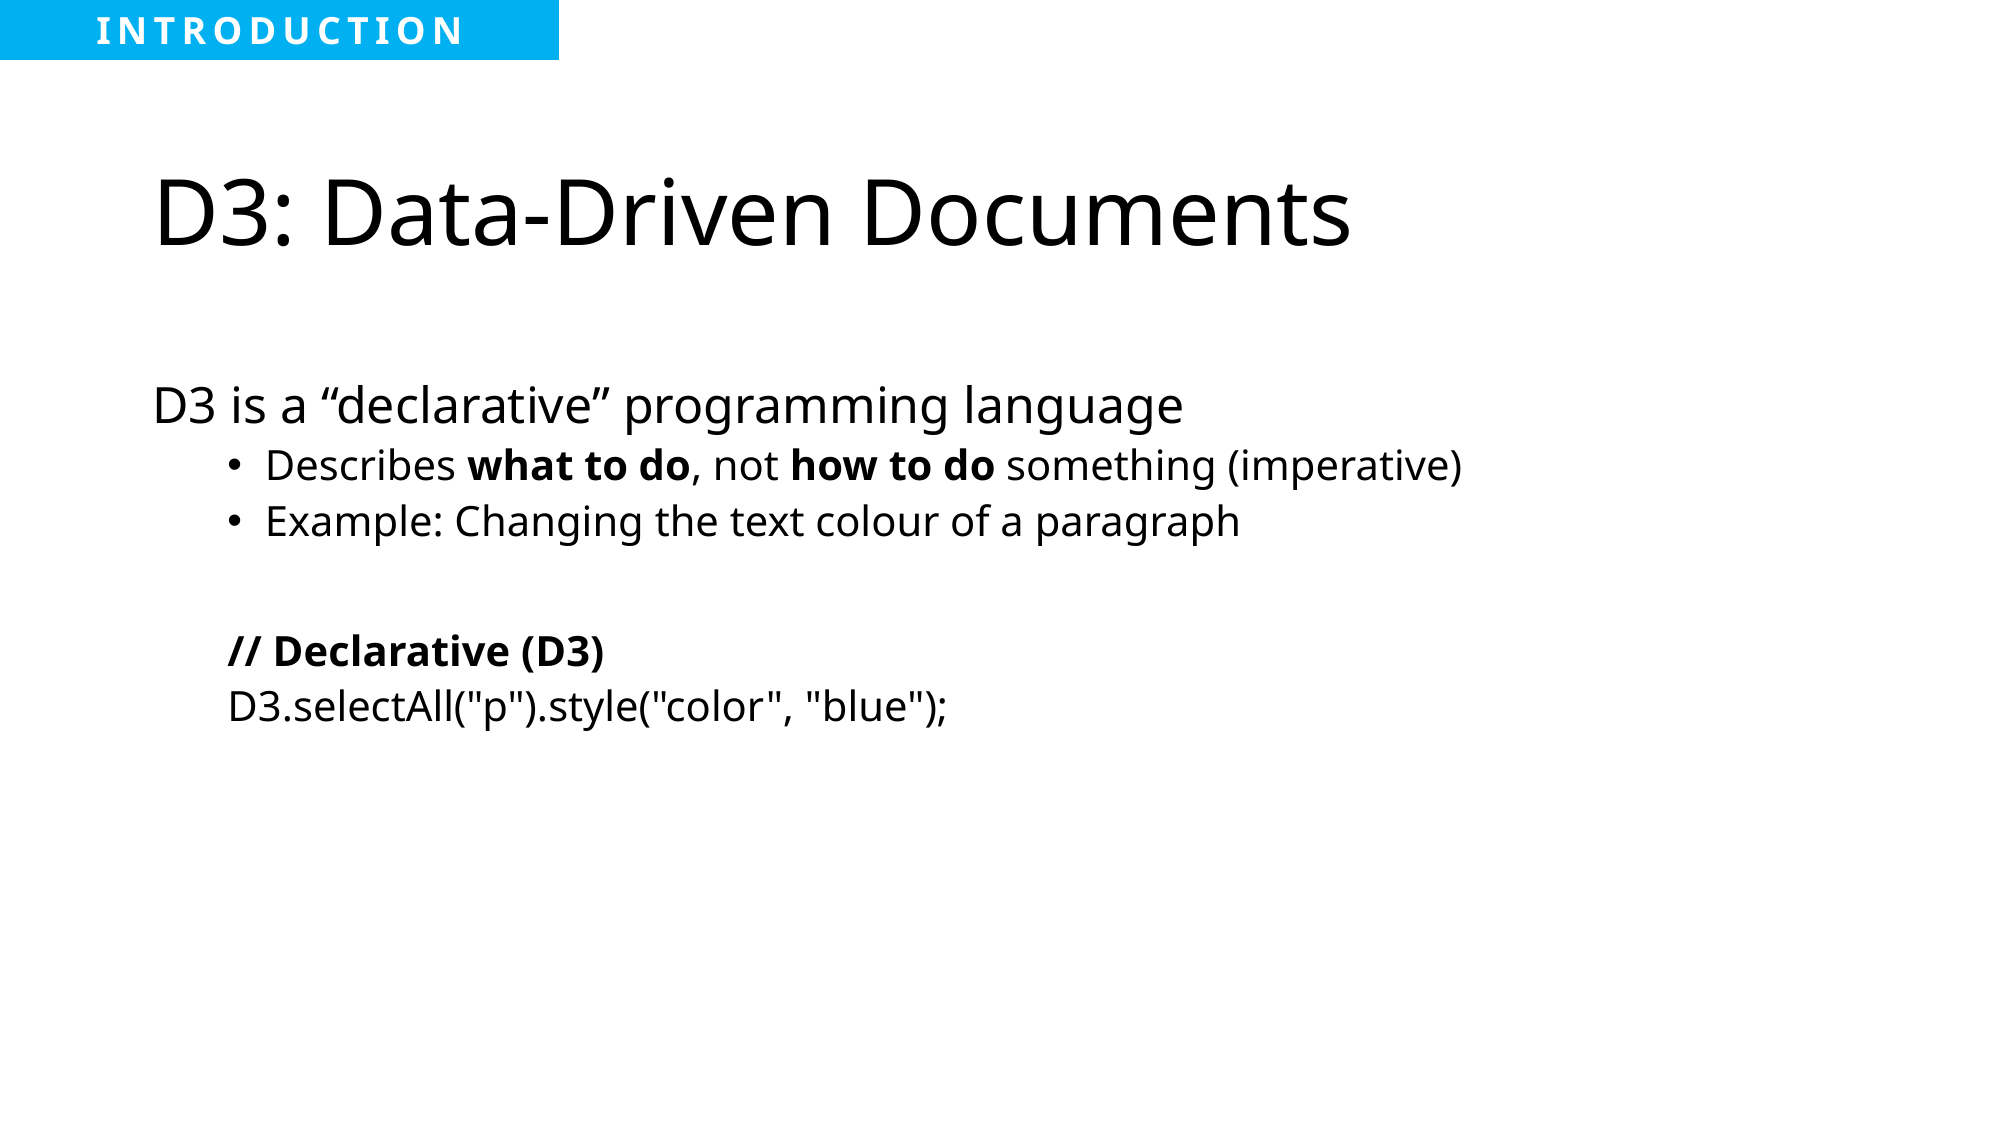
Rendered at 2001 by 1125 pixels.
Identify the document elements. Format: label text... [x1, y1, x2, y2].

list D3 is a “declarative” programming language Describes what to do, not how to do something (imperative) Example: Changing the text colour of a paragraph // Declarative (D3) D3.selectAll("p").style("color", "blue"); [137, 372, 1863, 1014]
title D3: Data-Driven Documents [137, 107, 1863, 325]
